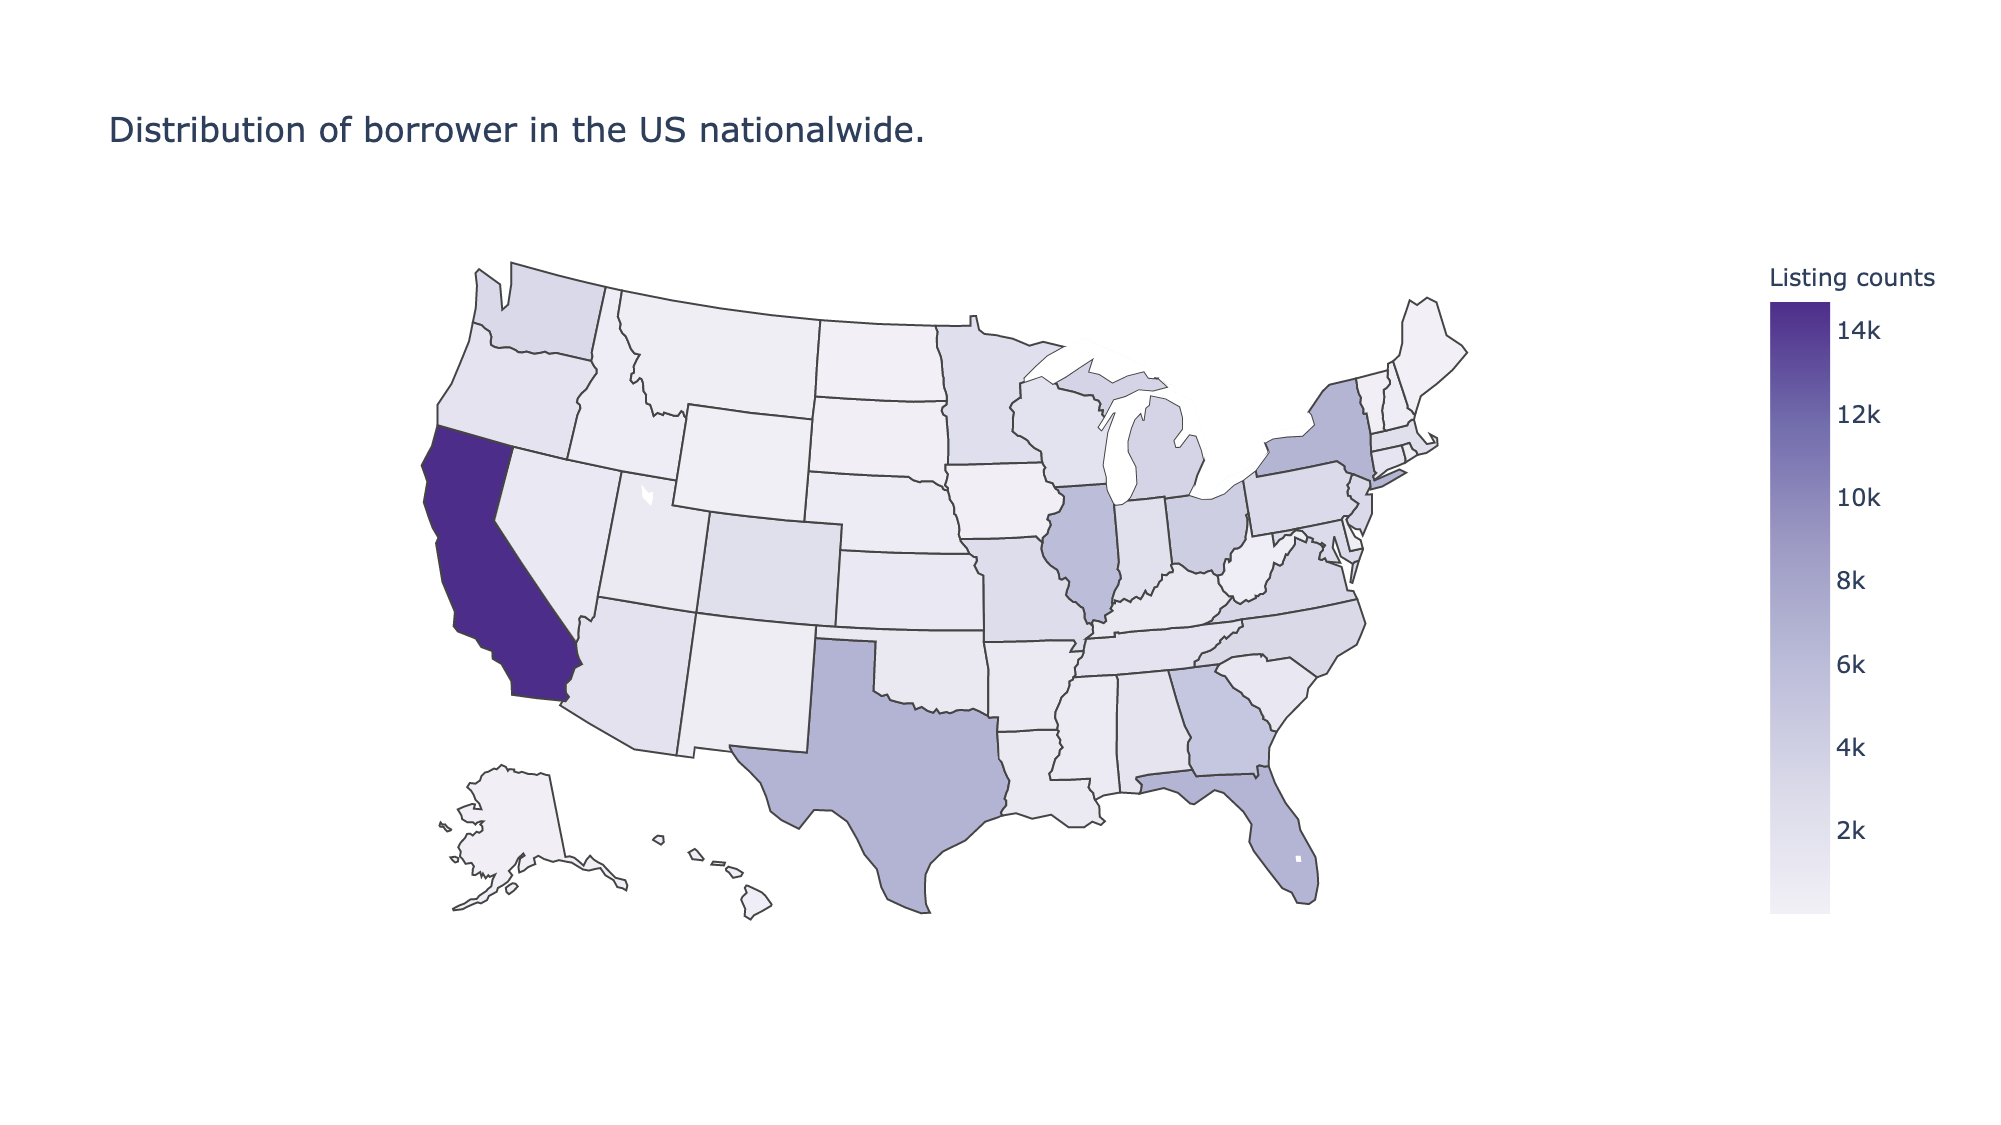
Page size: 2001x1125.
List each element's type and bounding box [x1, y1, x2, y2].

picture [0, 70, 2000, 1054]
